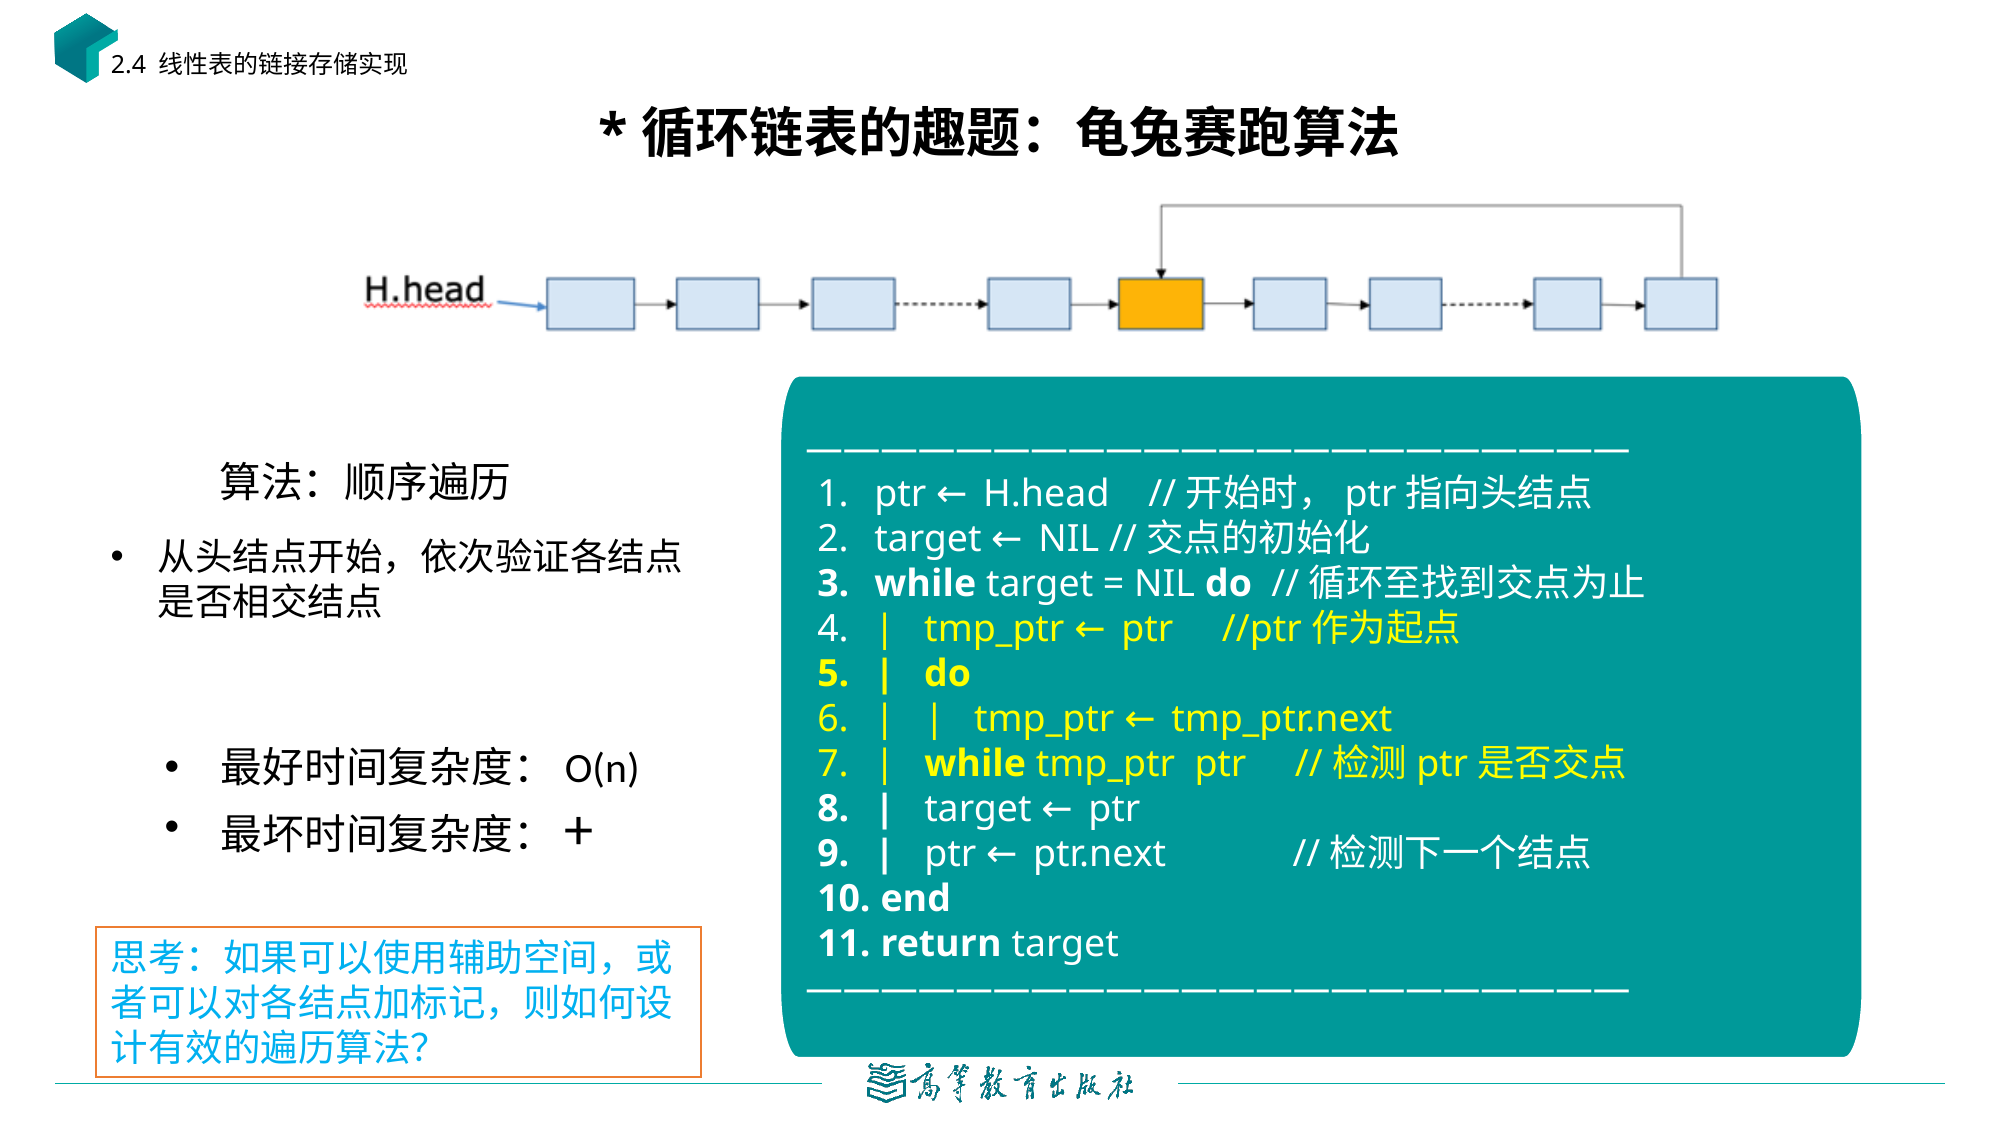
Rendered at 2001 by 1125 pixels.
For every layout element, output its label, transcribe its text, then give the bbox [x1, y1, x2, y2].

text_box 从头结点开始，依次验证各结点是否相交结点 [95, 525, 702, 631]
picture [867, 1063, 1133, 1103]
subtitle 2.4 线性表的链接存储实现 [95, 44, 894, 99]
text_box 思考：如果可以使用辅助空间，或者可以对各结点加标记，则如何设计有效的遍历算法？ [95, 926, 702, 1078]
text_box 算法：顺序遍历 [204, 448, 527, 514]
title *循环链表的趣题：龟兔赛跑算法 [137, 92, 1863, 178]
picture [345, 184, 1740, 369]
